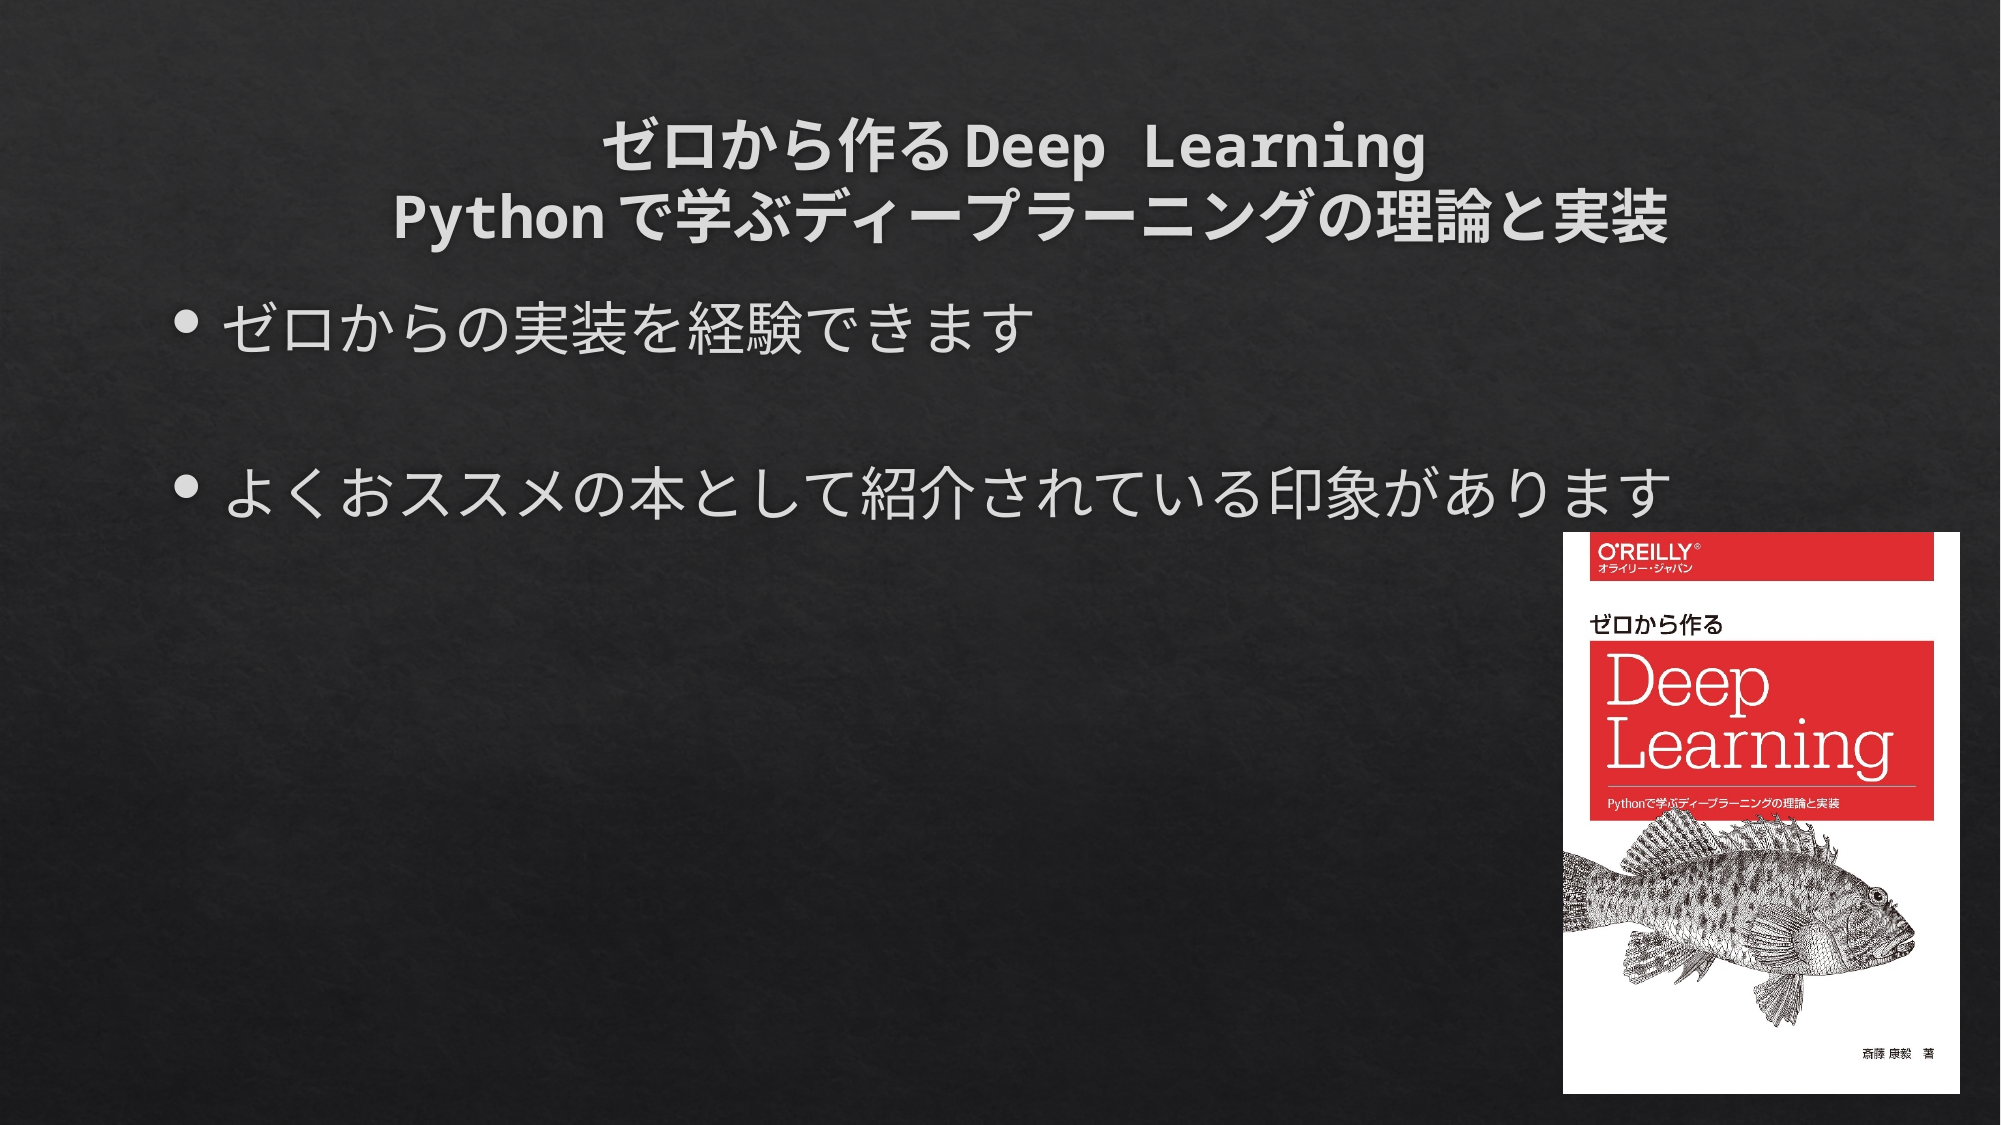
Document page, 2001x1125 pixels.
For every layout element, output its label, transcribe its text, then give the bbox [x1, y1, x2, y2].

list ゼロからの実装を経験できます よくおススメの本として紹介されている印象があります [149, 284, 1849, 950]
title ゼロから作るDeep Learning Pythonで学ぶディープラーニングの理論と実装 [149, 99, 1914, 260]
picture [1562, 532, 1960, 1094]
